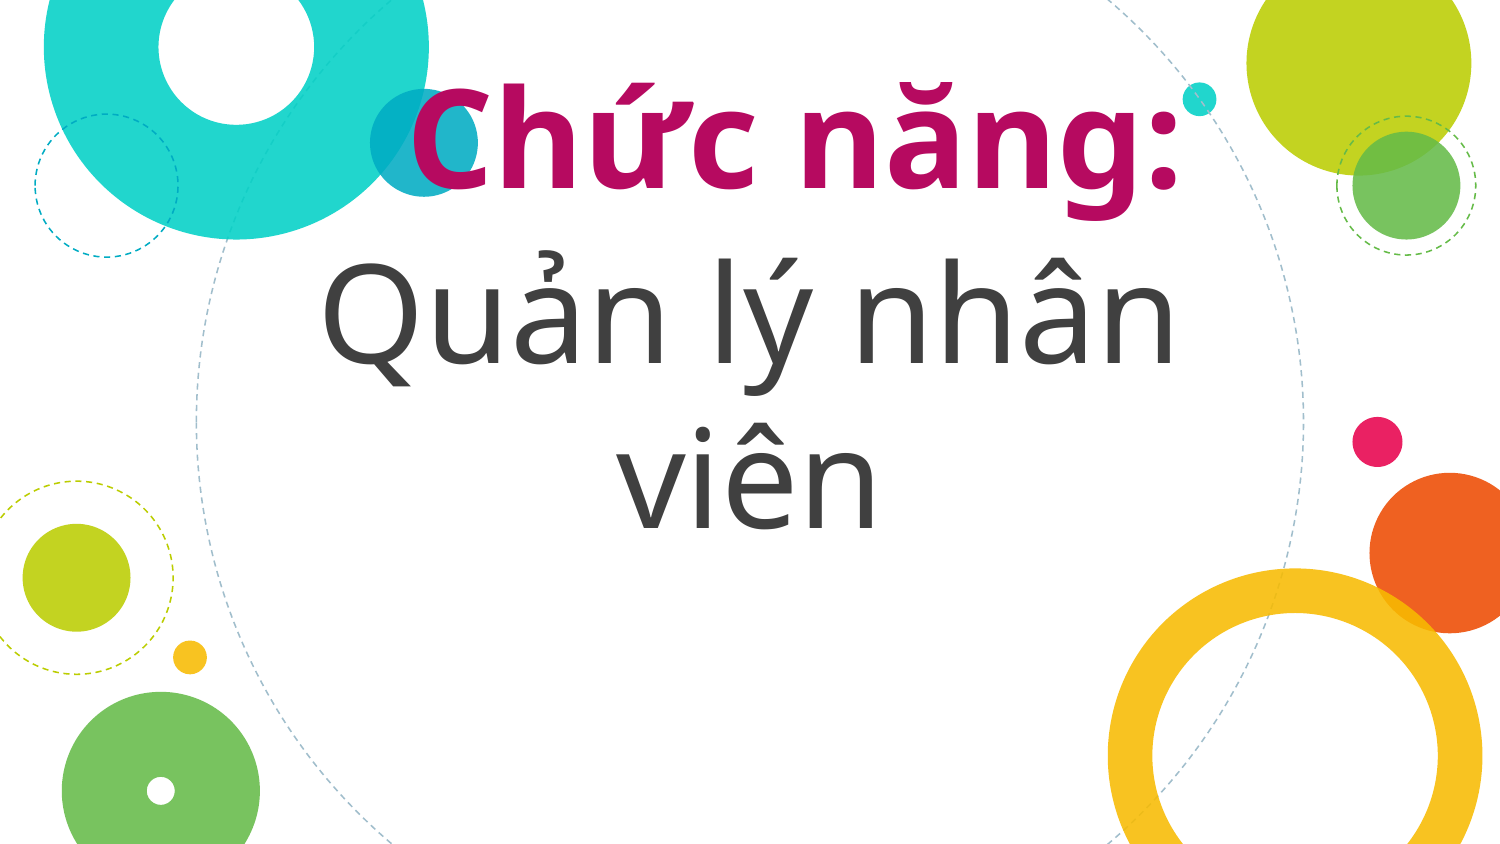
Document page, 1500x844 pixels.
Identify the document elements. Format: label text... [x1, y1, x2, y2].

text_box Chức năng: [391, 43, 1200, 224]
title Quản lý nhân viên [172, 225, 1328, 558]
